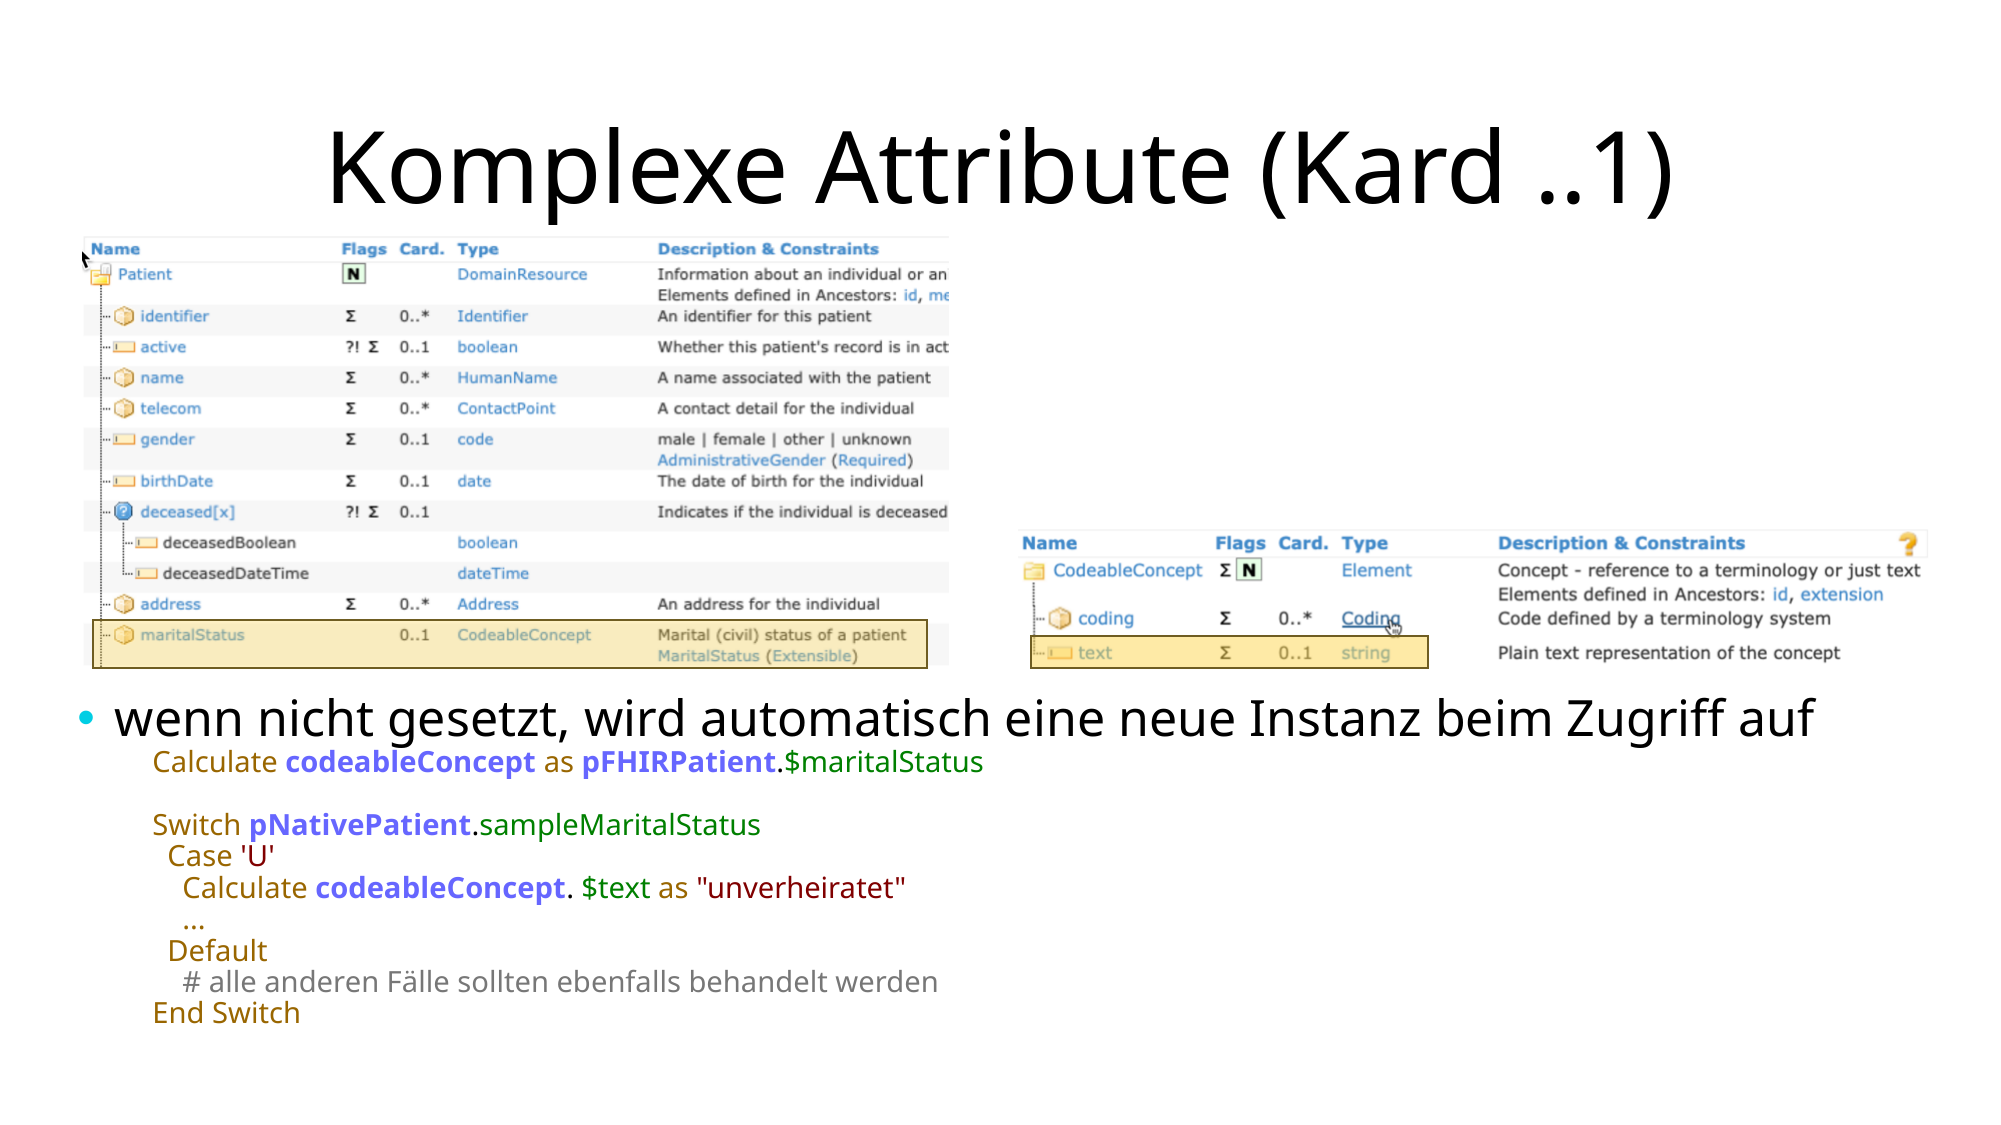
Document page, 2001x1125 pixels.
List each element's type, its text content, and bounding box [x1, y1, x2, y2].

list wenn nicht gesetzt, wird automatisch eine neue Instanz beim Zugriff auf Calculate codeableConcept as pFHIRPatient.$maritalStatus Switch pNativePatient.sampleMaritalStatus Case 'U' Calculate codeableConcept. $text as "unverheiratet" ... Default # alle anderen Fälle sollten ebenfalls behandelt werden End Switch [62, 686, 2000, 1101]
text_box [1018, 523, 1948, 677]
picture [82, 225, 949, 667]
title Komplexe Attribute (Kard ..1) [62, 62, 1938, 280]
